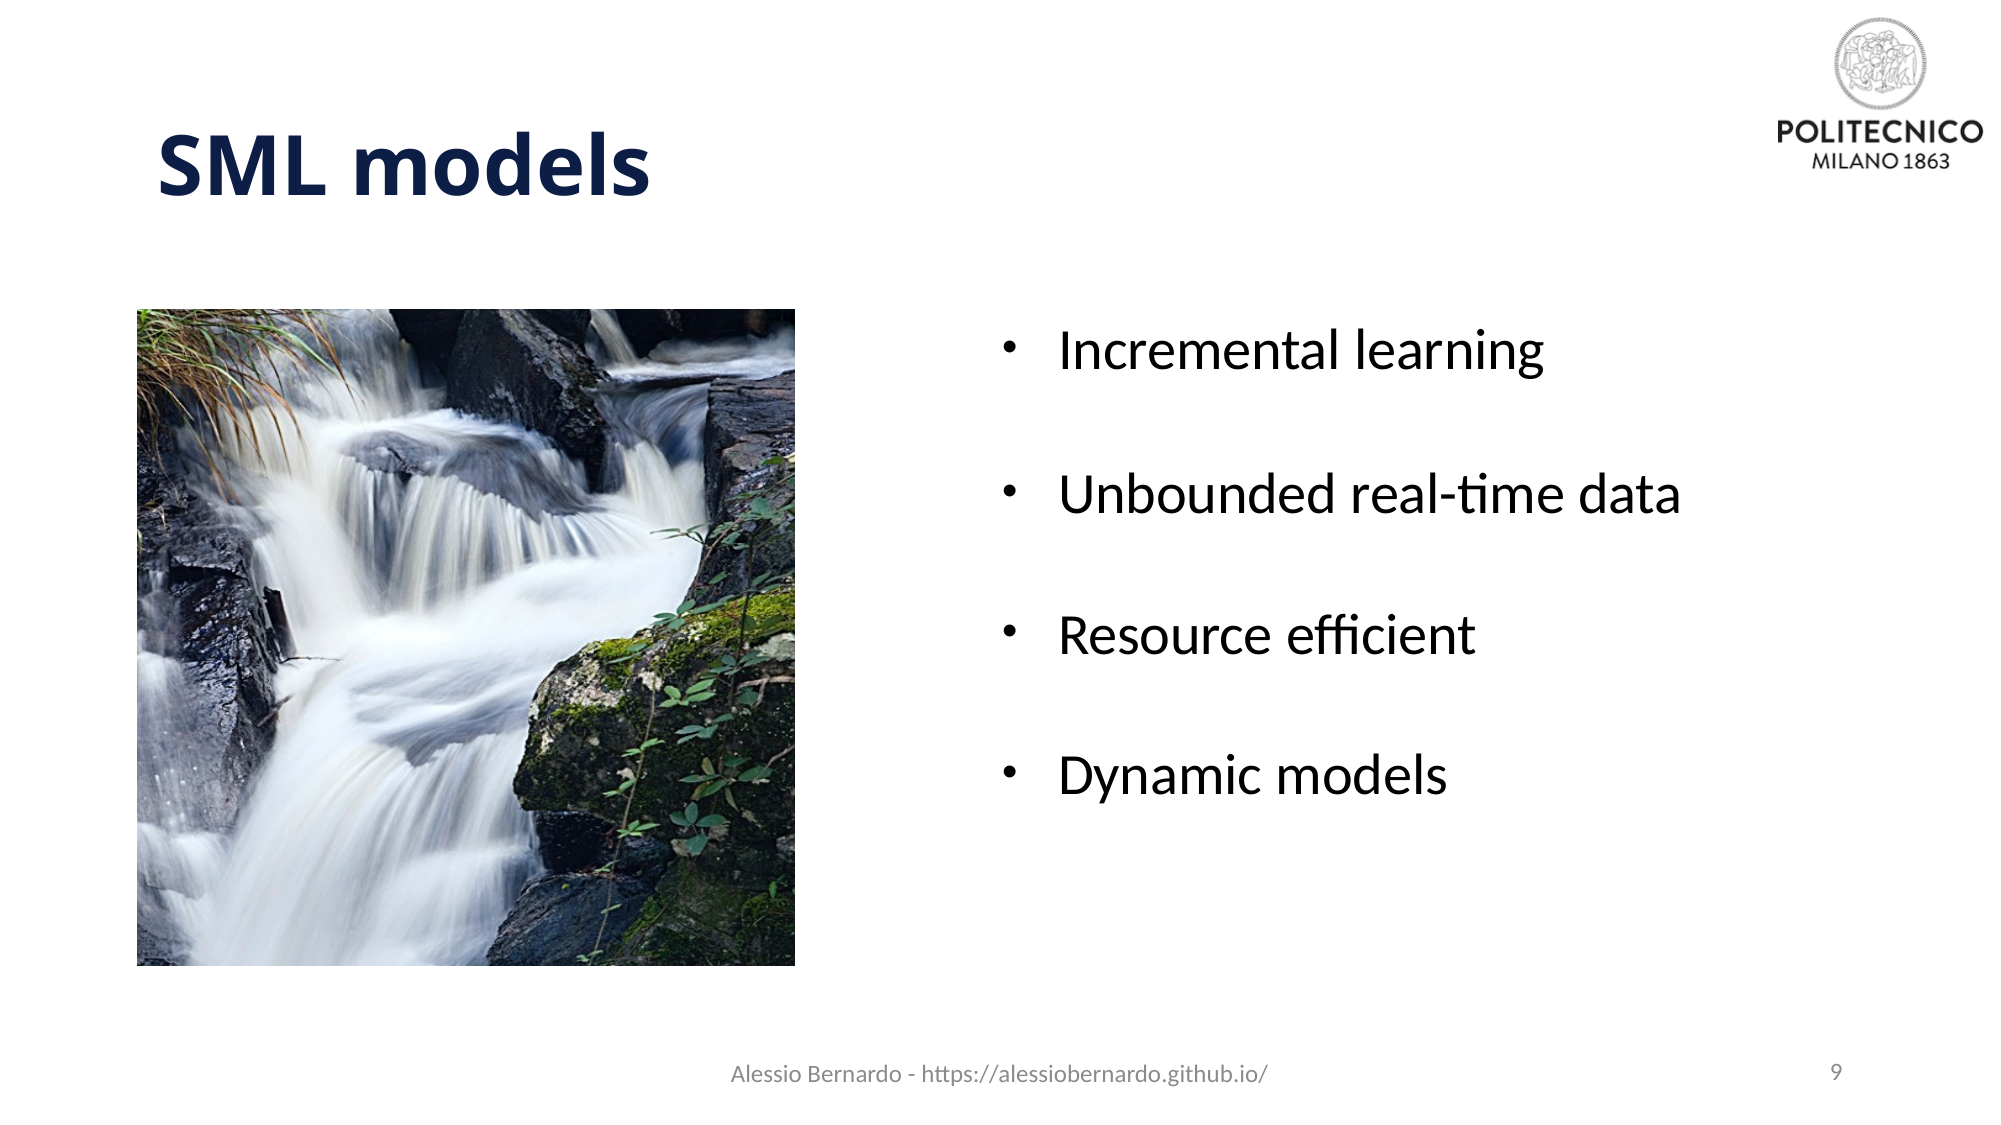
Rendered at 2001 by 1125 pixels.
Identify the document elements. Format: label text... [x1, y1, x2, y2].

title SML models [137, 59, 1502, 278]
text_box Incremental learning Unbounded real-time data Resource efficient Dynamic models [999, 309, 1775, 807]
picture [137, 309, 795, 966]
slide_number 9 [1498, 1042, 1863, 1103]
footer Alessio Bernardo - https://alessiobernardo.github.io/ [536, 1042, 1464, 1103]
picture [1778, 17, 1984, 170]
